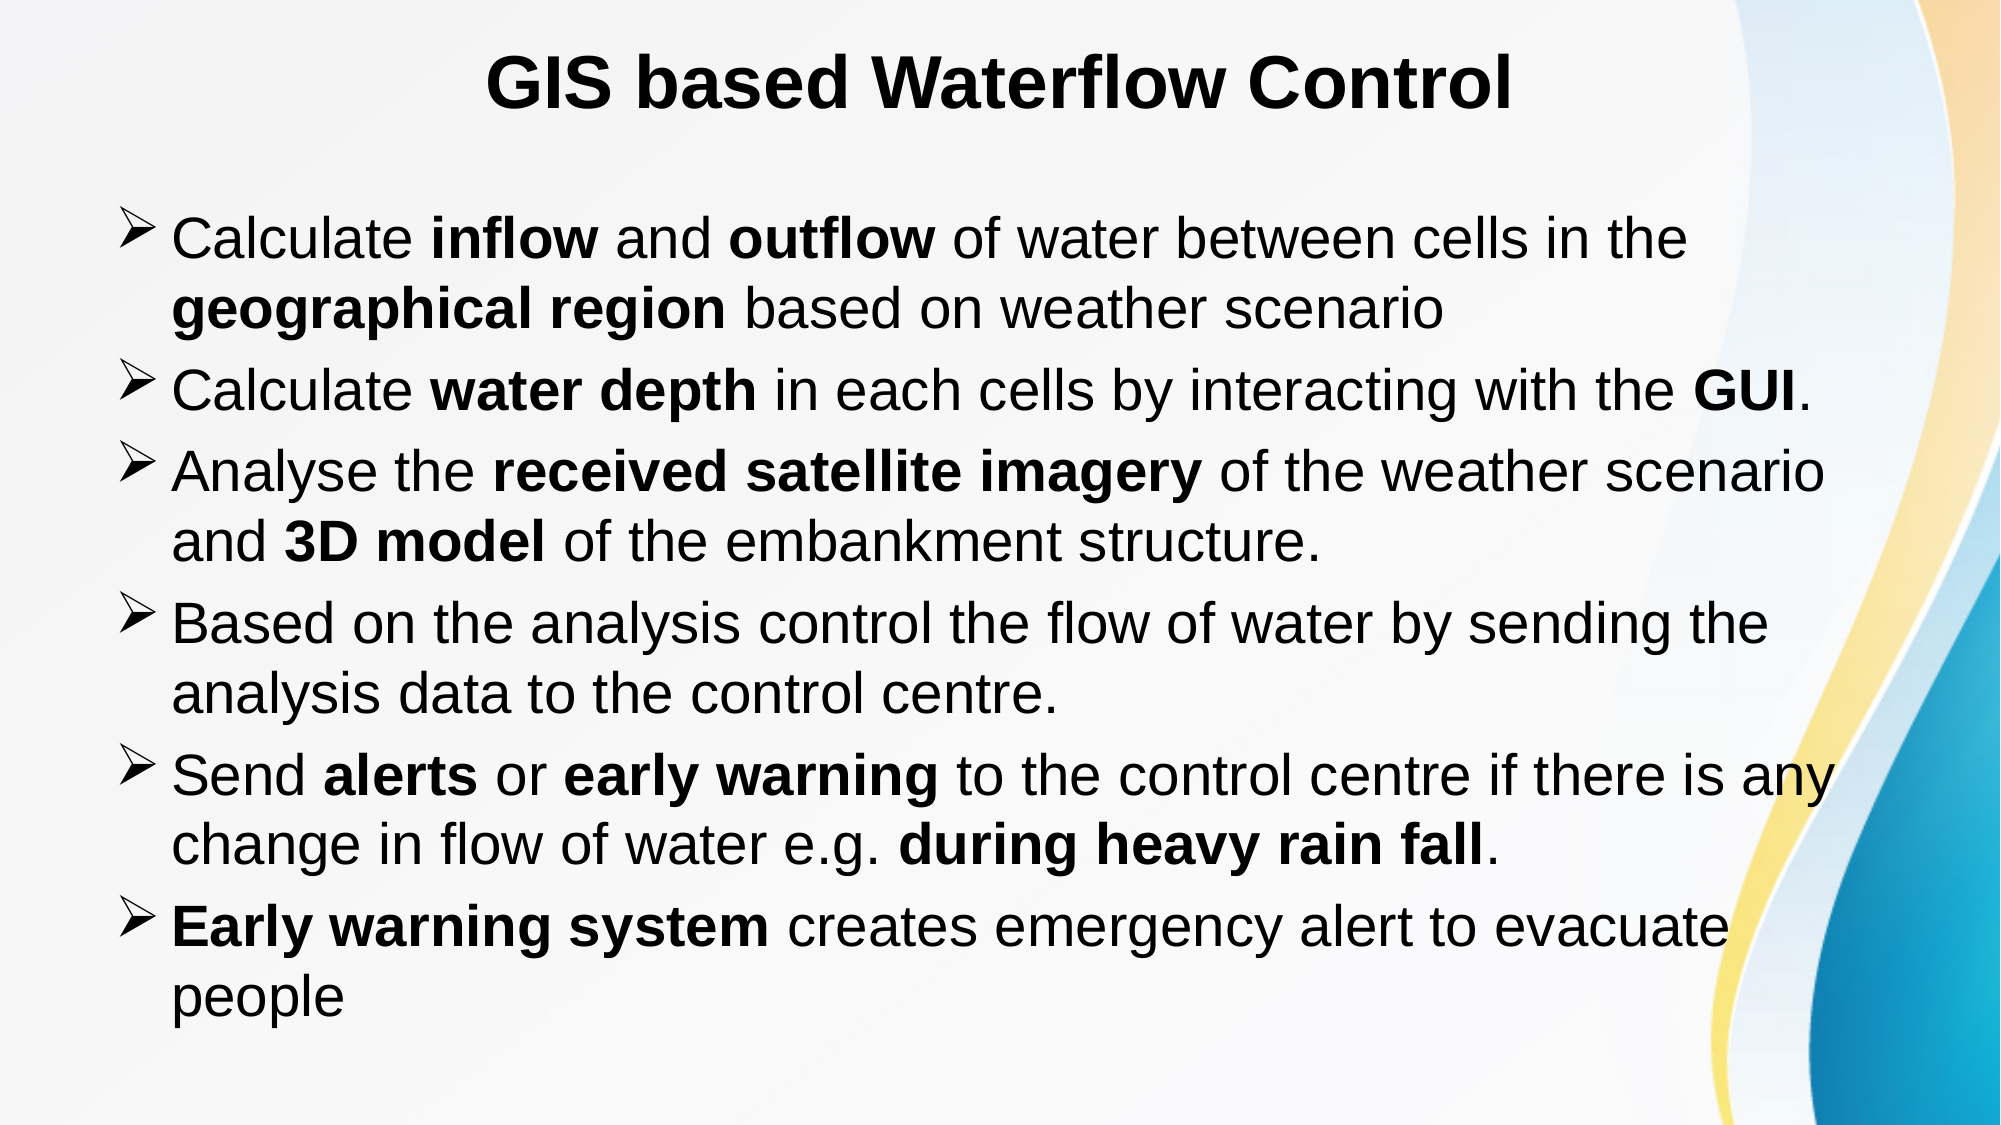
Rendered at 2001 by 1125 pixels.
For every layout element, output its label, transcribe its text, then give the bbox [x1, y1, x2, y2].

picture [0, 0, 2001, 1125]
title GIS based Waterflow Control [99, 30, 1901, 127]
list Calculate inflow and outflow of water between cells in the geographical region based on weather scenario Calculate water depth in each cells by interacting with the GUI. Analyse the received satellite imagery of the weather scenario and 3D model of the embankment structure. Based on the analysis control the flow of water by sending the analysis data to the control centre. Send alerts or early warning to the control centre if there is any change in flow of water e.g. during heavy rain fall. Early warning system creates emergency alert to evacuate people [99, 192, 1901, 1006]
